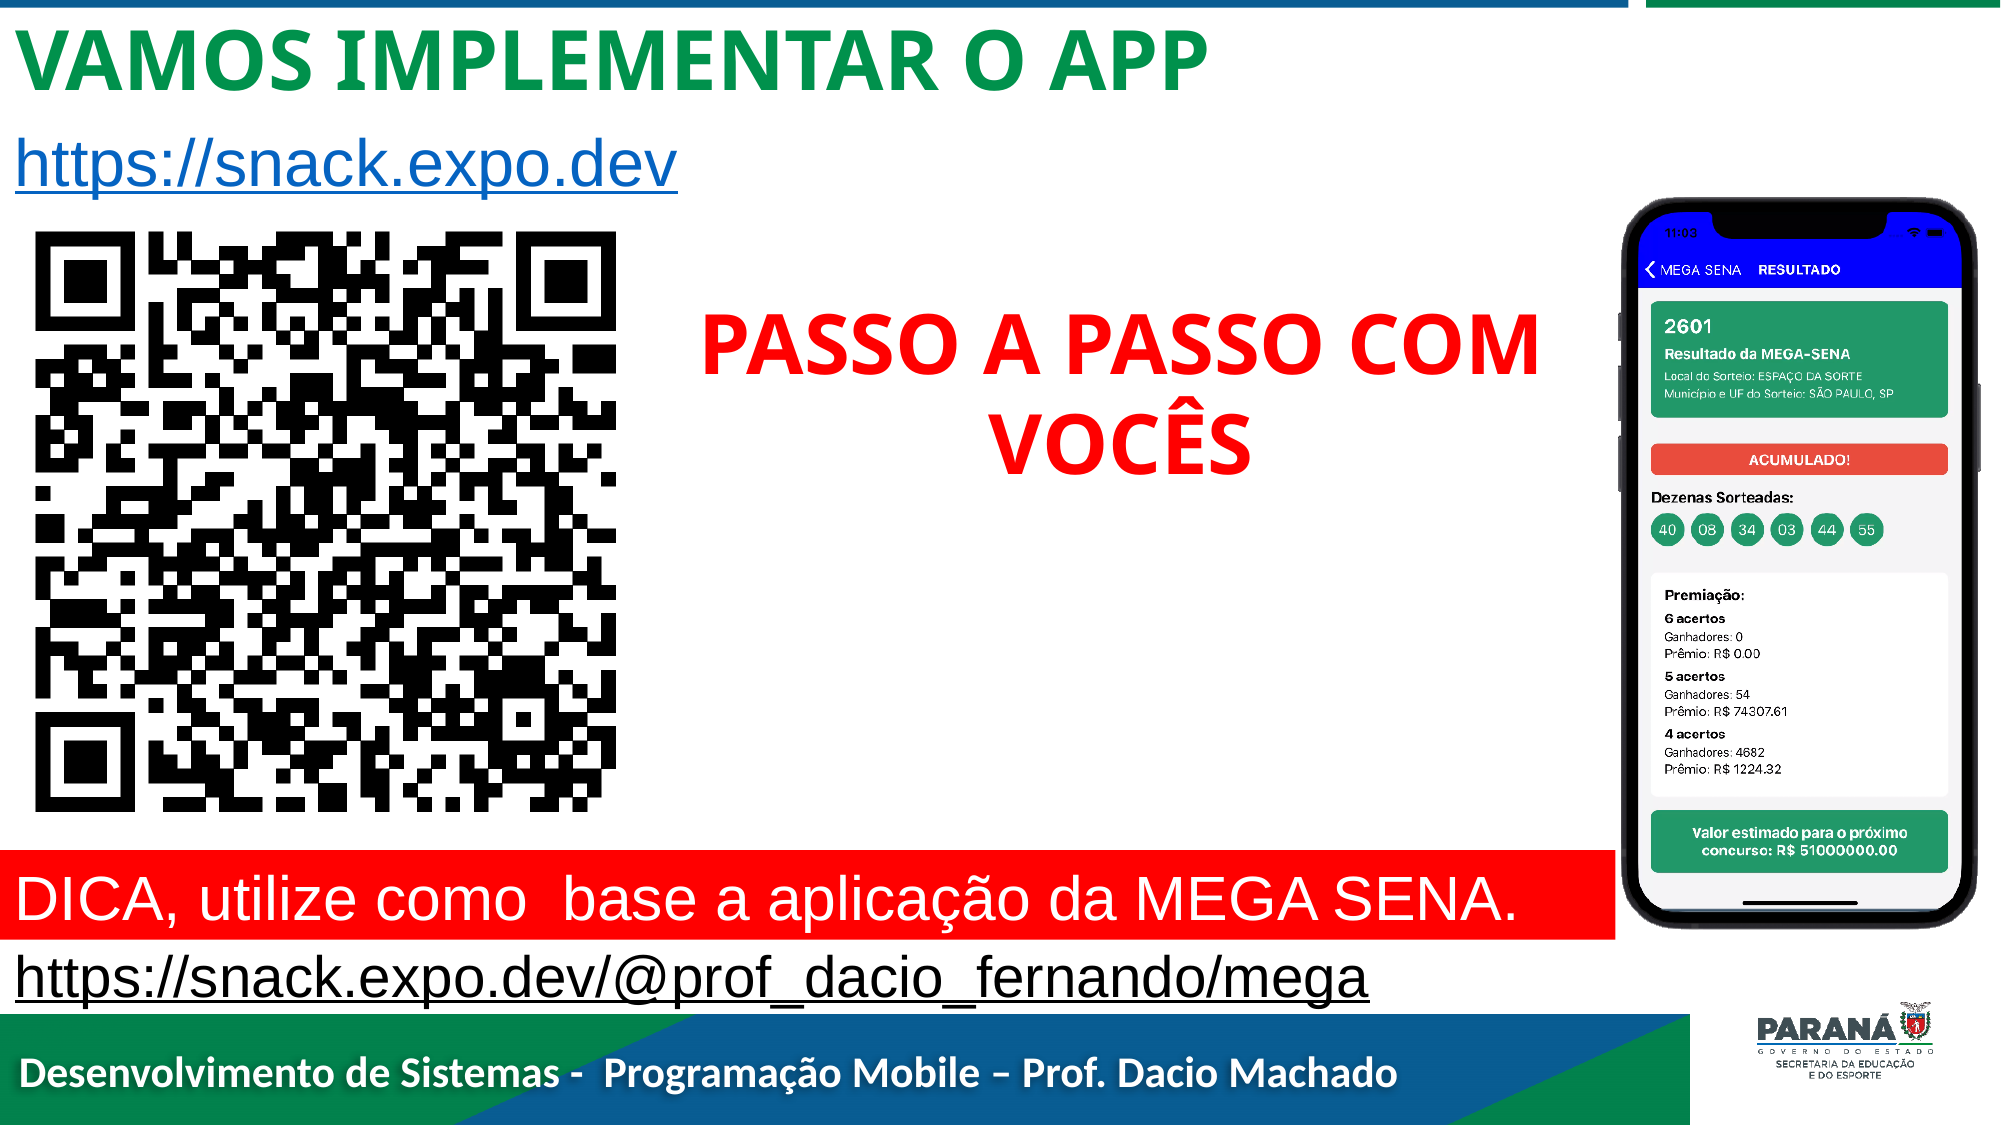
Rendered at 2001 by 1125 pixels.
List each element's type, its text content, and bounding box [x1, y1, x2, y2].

text_box VAMOS IMPLEMENTAR O APP [0, 0, 1949, 112]
text_box https://snack.expo.dev [0, 112, 2000, 208]
picture [1615, 187, 1989, 934]
text_box PASSO A PASSO COM VOCÊS [647, 283, 1610, 499]
picture [0, 1017, 1690, 1125]
picture [1757, 1002, 1933, 1081]
text_box DICA, utilize como base a aplicação da MEGA SENA. [0, 850, 1614, 940]
text_box Desenvolvimento de Sistemas - Programação Mobile – Prof. Dacio Machado [3, 1041, 1663, 1105]
text_box https://snack.expo.dev/@prof_dacio_fernando/mega [0, 940, 1873, 1017]
picture [7, 203, 643, 839]
